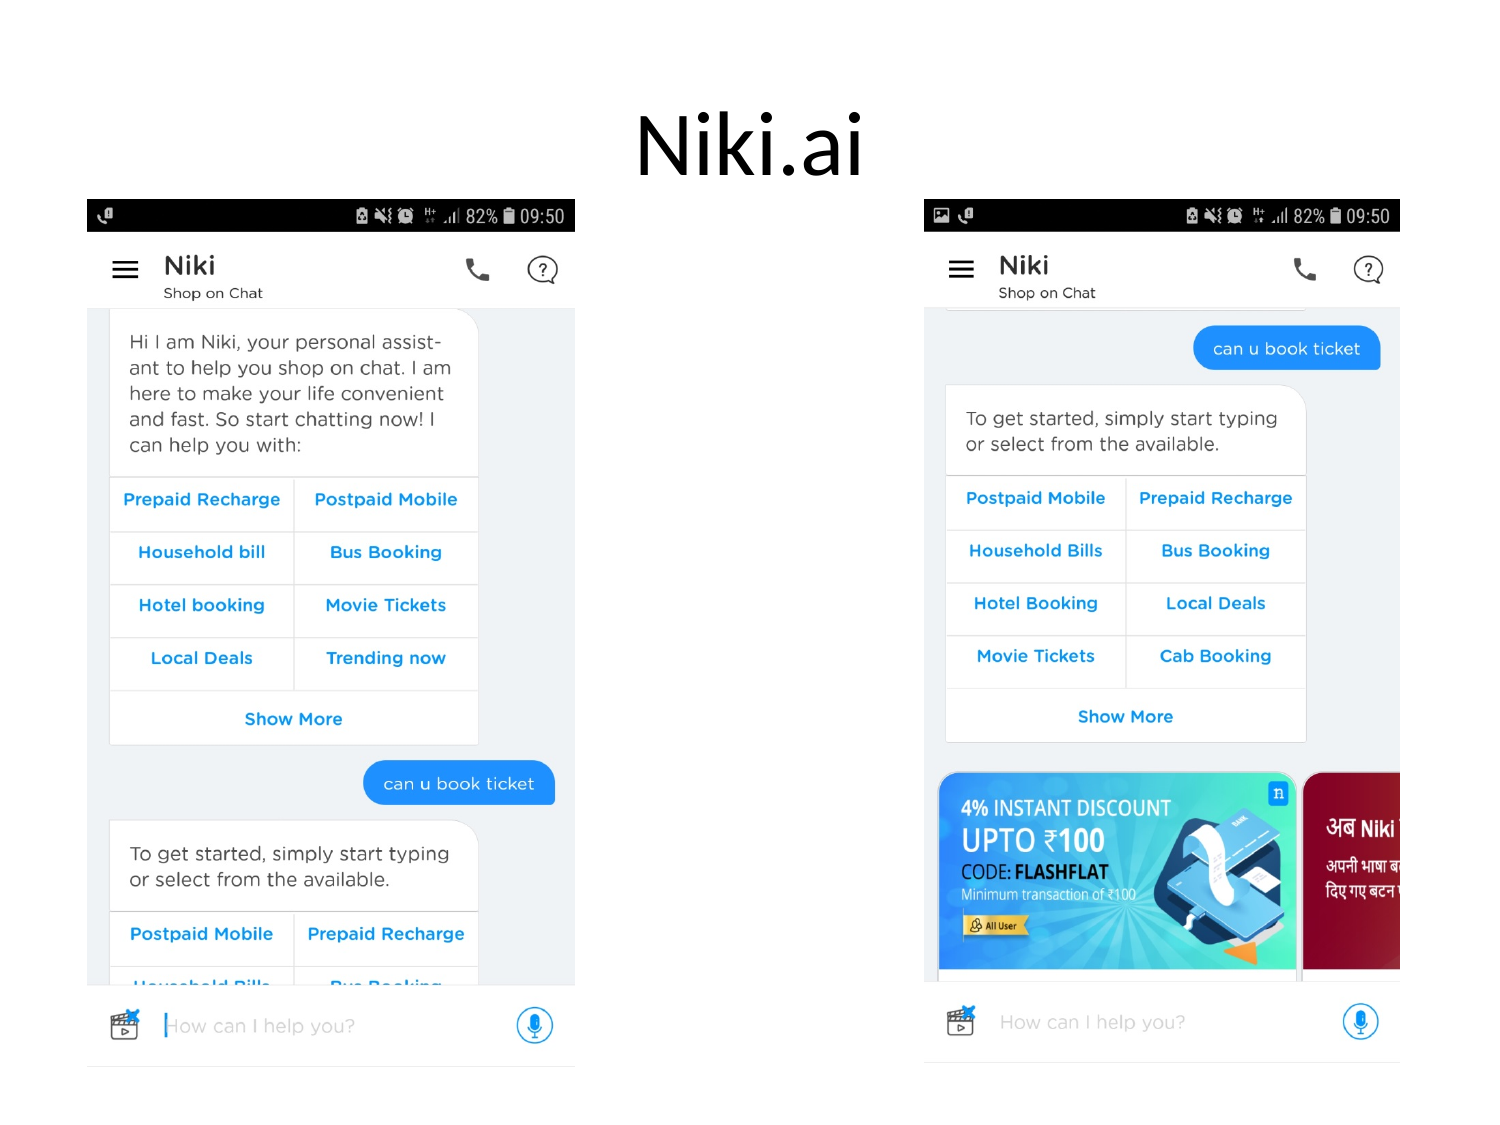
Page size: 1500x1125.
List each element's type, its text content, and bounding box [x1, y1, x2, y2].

title Niki.ai [75, 45, 1425, 233]
picture [924, 199, 1401, 1063]
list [87, 199, 576, 1067]
